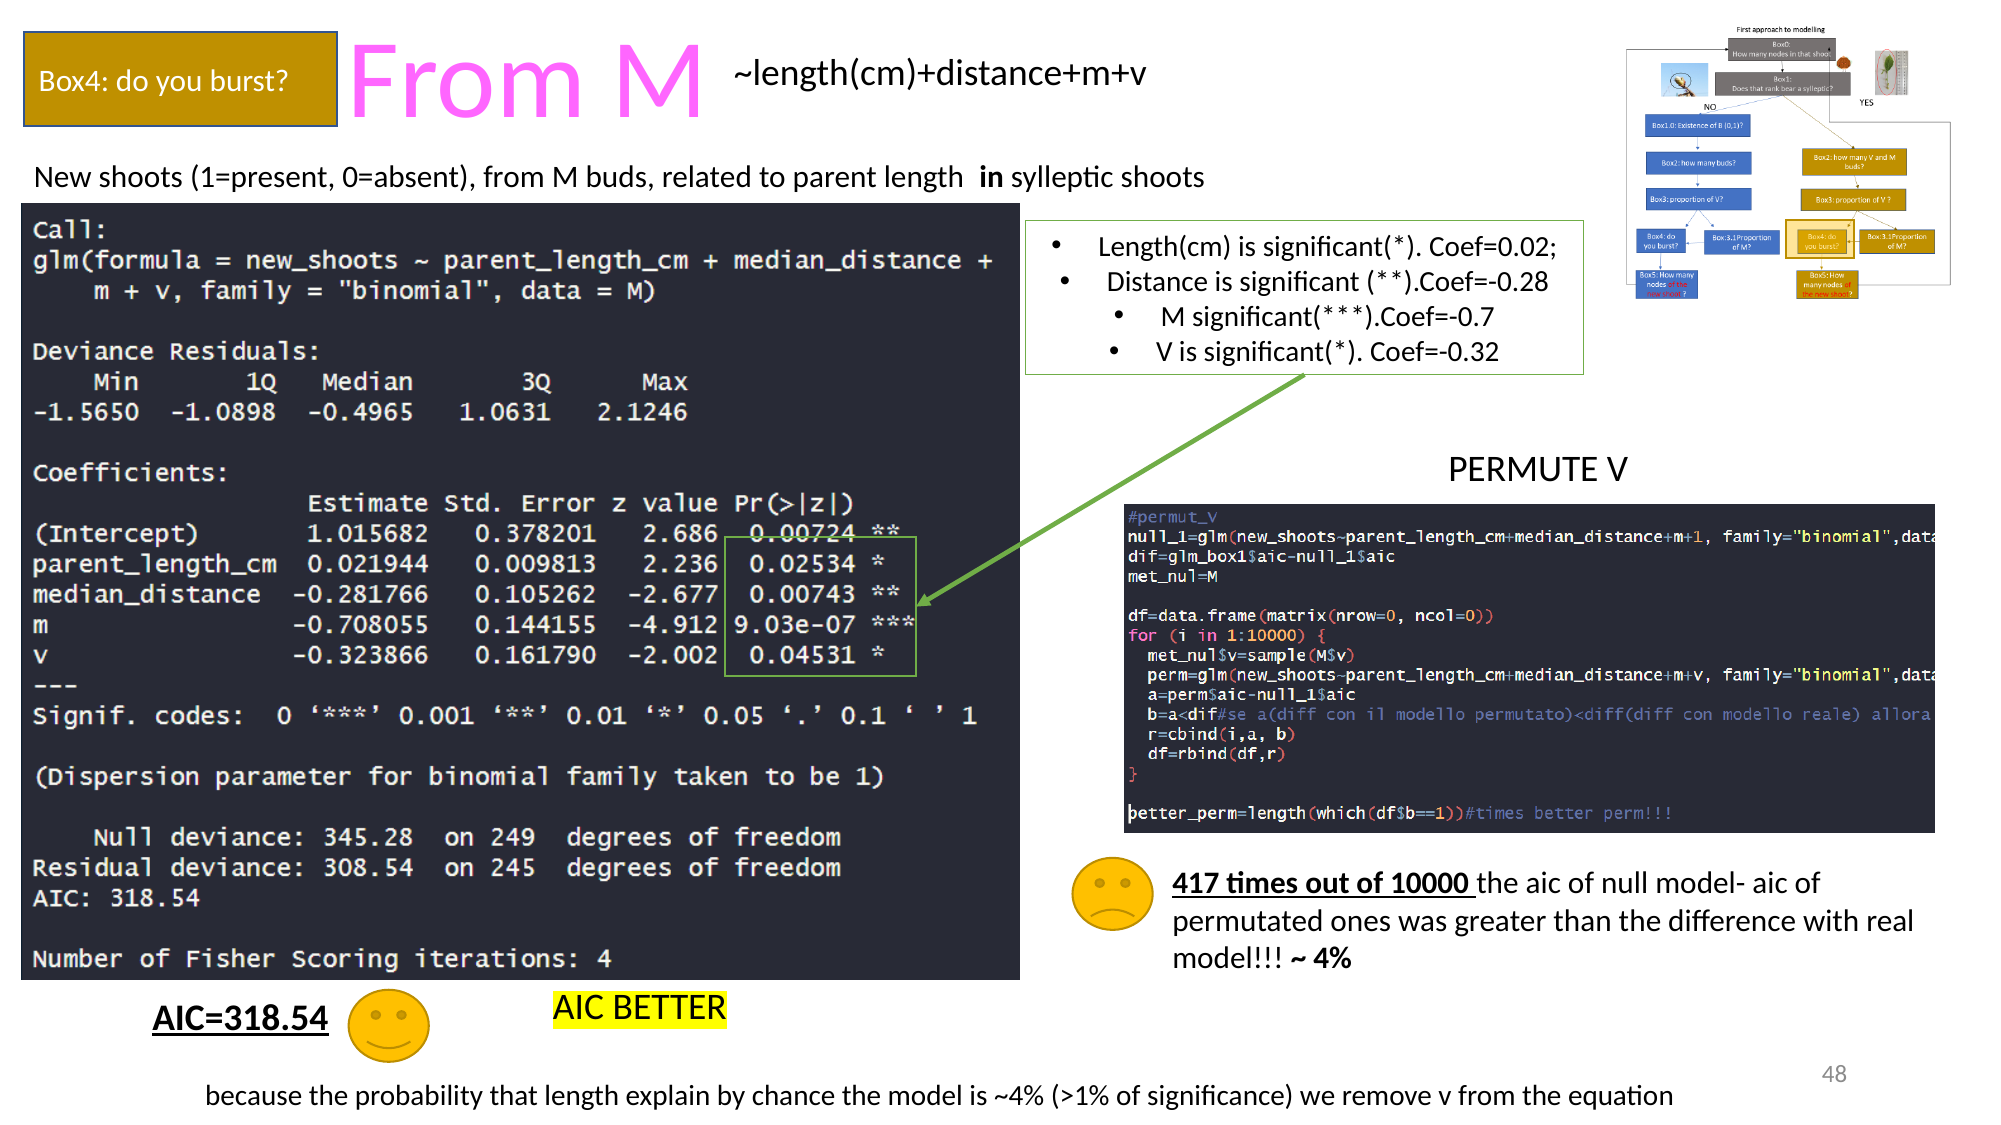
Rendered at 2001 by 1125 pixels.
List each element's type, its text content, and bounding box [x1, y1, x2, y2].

text_box [1071, 856, 1154, 931]
text_box From M [332, 0, 723, 148]
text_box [916, 376, 1305, 607]
slide_number 48 [1412, 1042, 1863, 1103]
text_box New shoots (1=present, 0=absent), from M buds, related to parent length in sylleptic shoots [18, 148, 1327, 201]
picture [1124, 504, 1935, 834]
picture [1595, 19, 1976, 305]
text_box [347, 988, 430, 1063]
text_box PERMUTE V [1433, 436, 1935, 496]
text_box AIC=318.54 [137, 985, 429, 1046]
text_box Box4: do you burst? [23, 31, 332, 127]
text_box Length(cm) is significant(*). Coef=0.02; Distance is significant (**).Coef=-0.28 M significant(***).Coef=-0.7 V is significant(*). Coef=-0.32 [1025, 220, 1584, 375]
picture [21, 203, 1020, 980]
text_box 417 times out of 10000 the aic of null model- aic of permutated ones was greater than the difference with real model!!! ~ 4% [1157, 854, 1976, 982]
text_box AIC BETTER [468, 980, 812, 1035]
text_box ~length(cm)+distance+m+v [719, 40, 1584, 101]
text_box because the probability that length explain by chance the model is ~4% (>1% of significance) we remove v from the equation [112, 1069, 1768, 1119]
